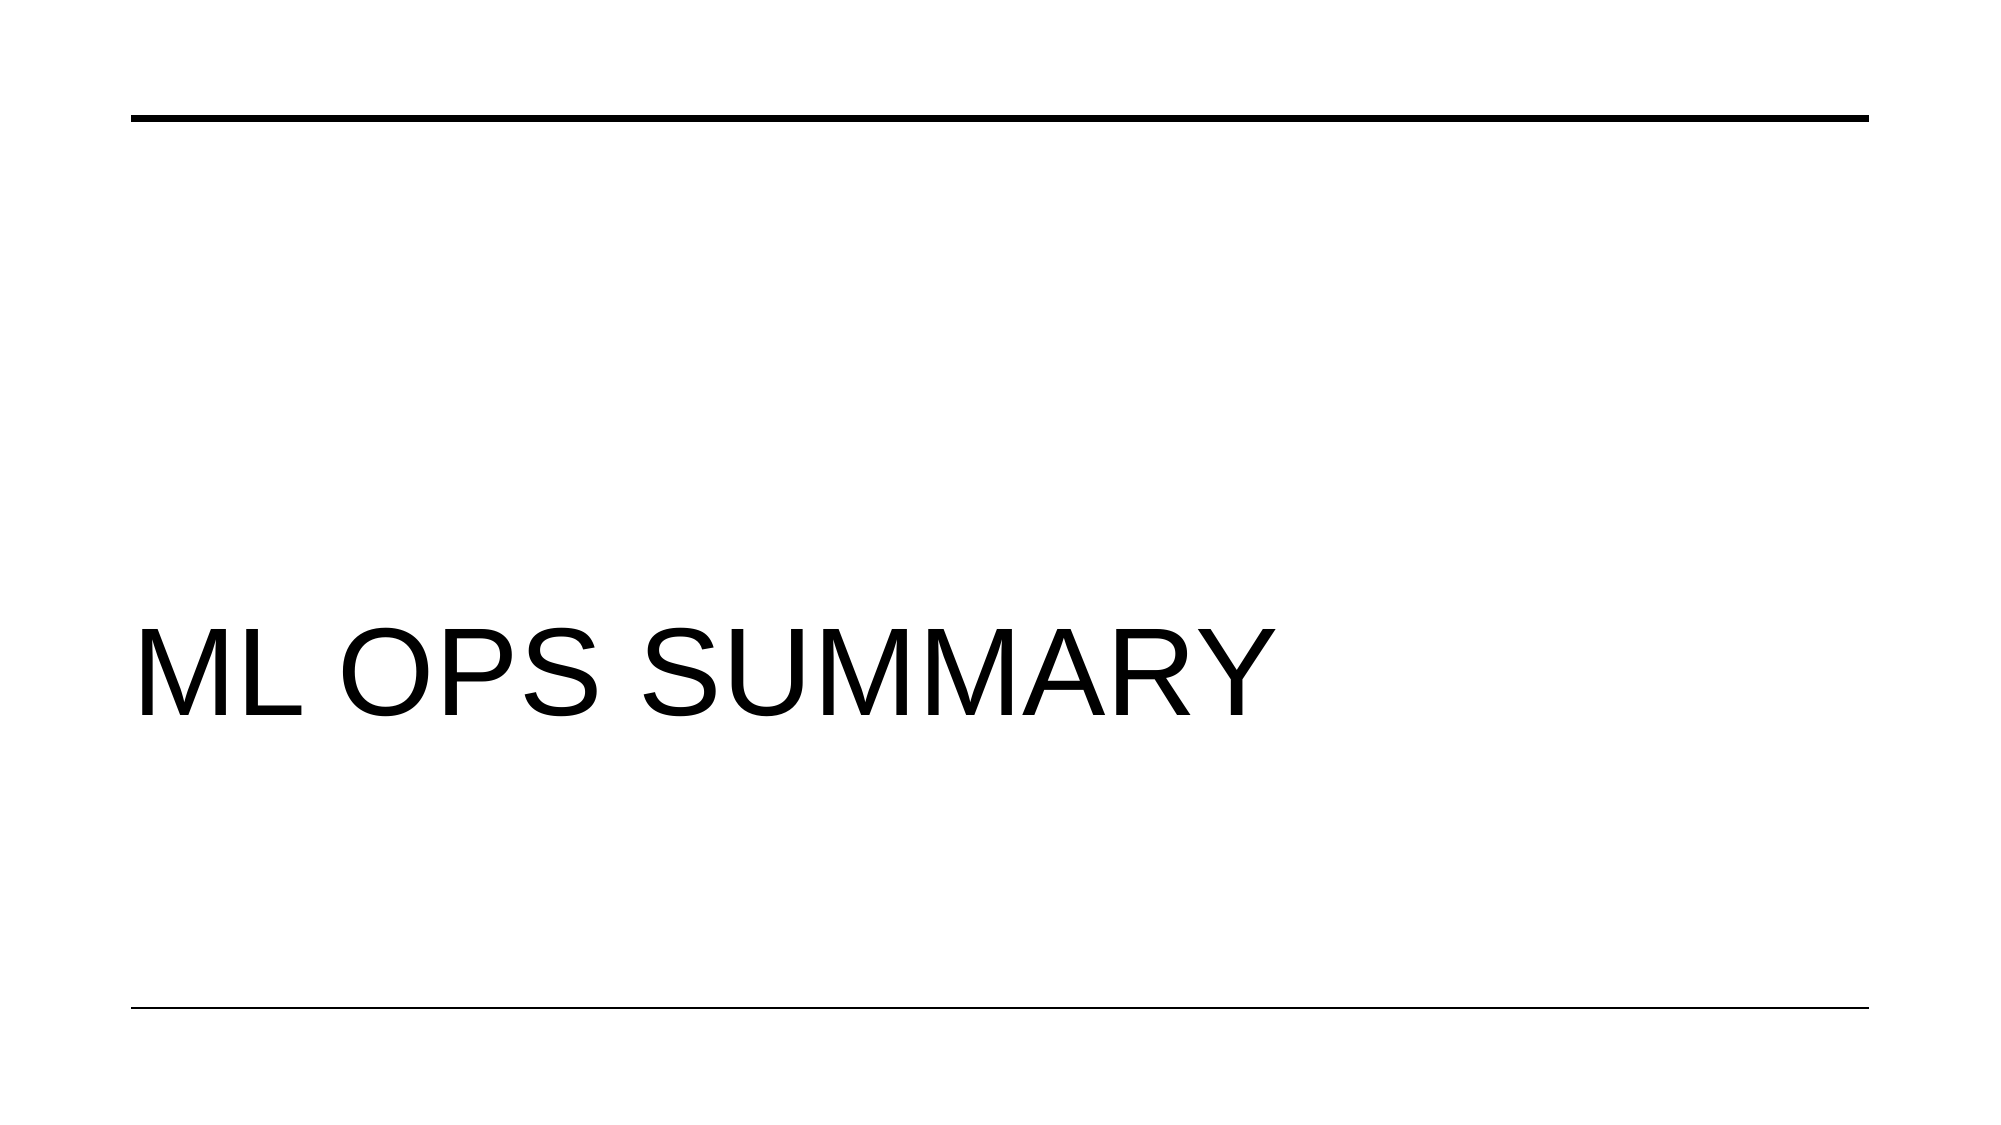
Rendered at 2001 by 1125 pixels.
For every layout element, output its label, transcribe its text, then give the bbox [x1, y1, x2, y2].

title ML Ops Summary [117, 280, 1862, 749]
